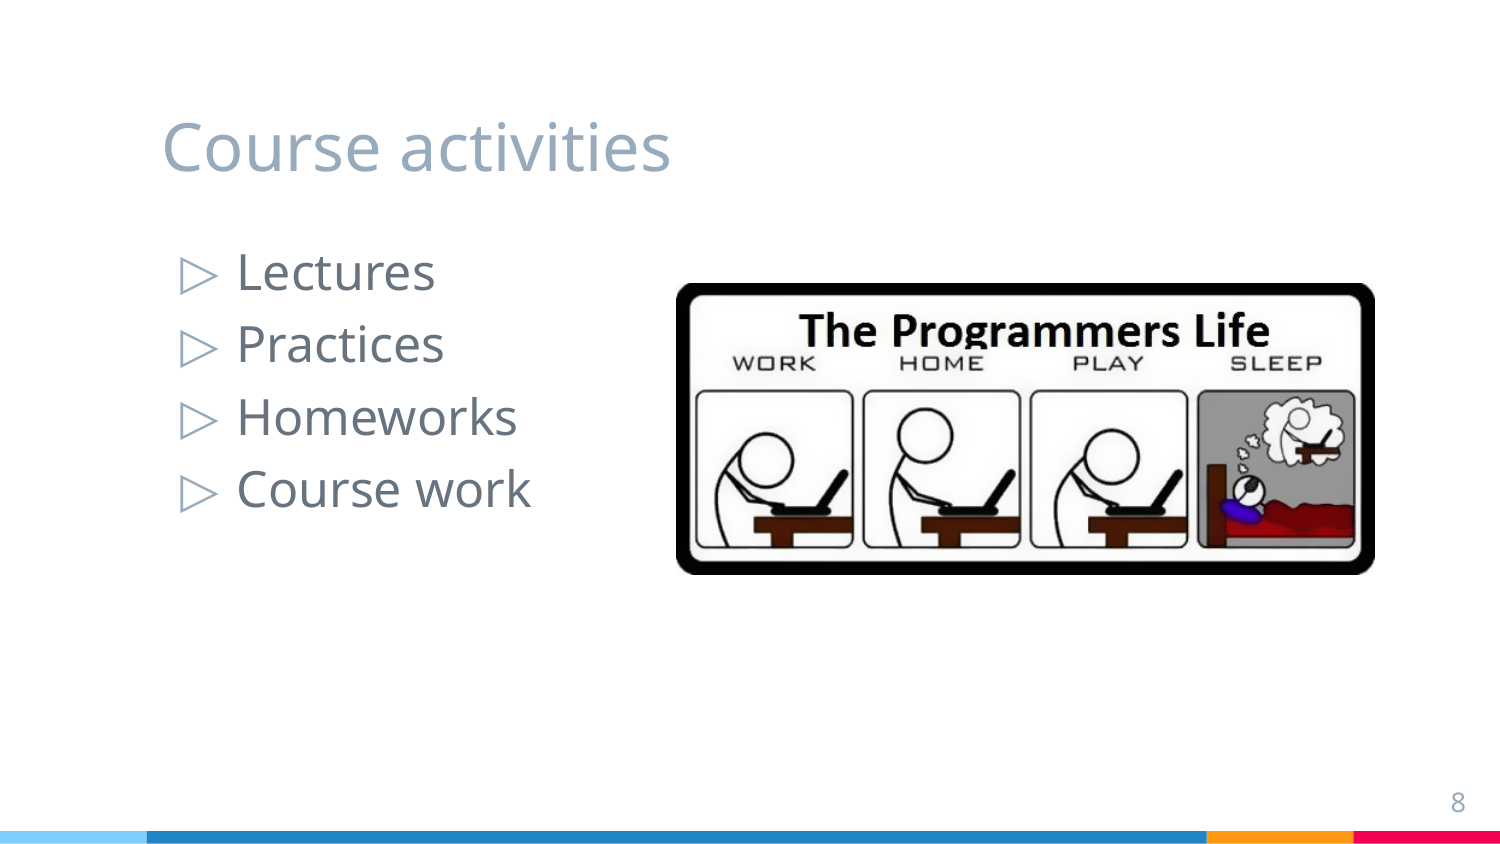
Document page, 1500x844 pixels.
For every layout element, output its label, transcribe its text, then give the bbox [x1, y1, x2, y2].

title Course activities [146, 58, 1207, 200]
slide_number 8 [1391, 770, 1482, 822]
list Lectures Practices Homeworks Course work [146, 225, 1207, 809]
picture [676, 283, 1375, 576]
